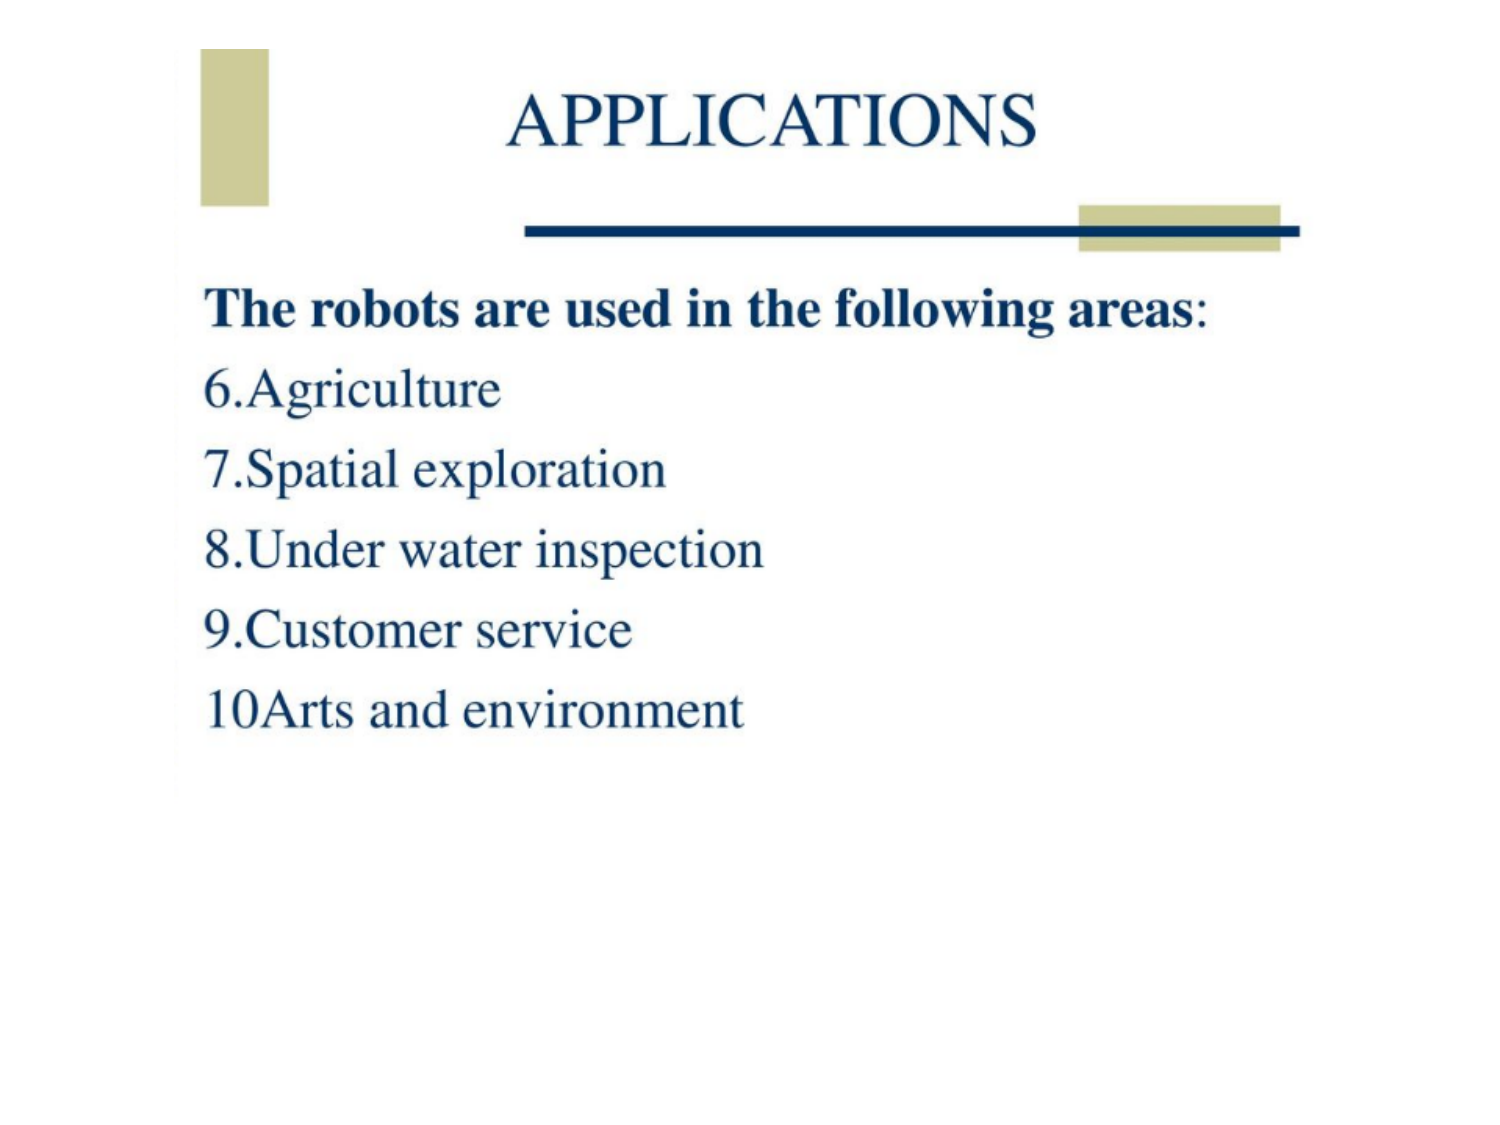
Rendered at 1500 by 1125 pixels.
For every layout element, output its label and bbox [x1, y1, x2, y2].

picture [174, 49, 1315, 804]
